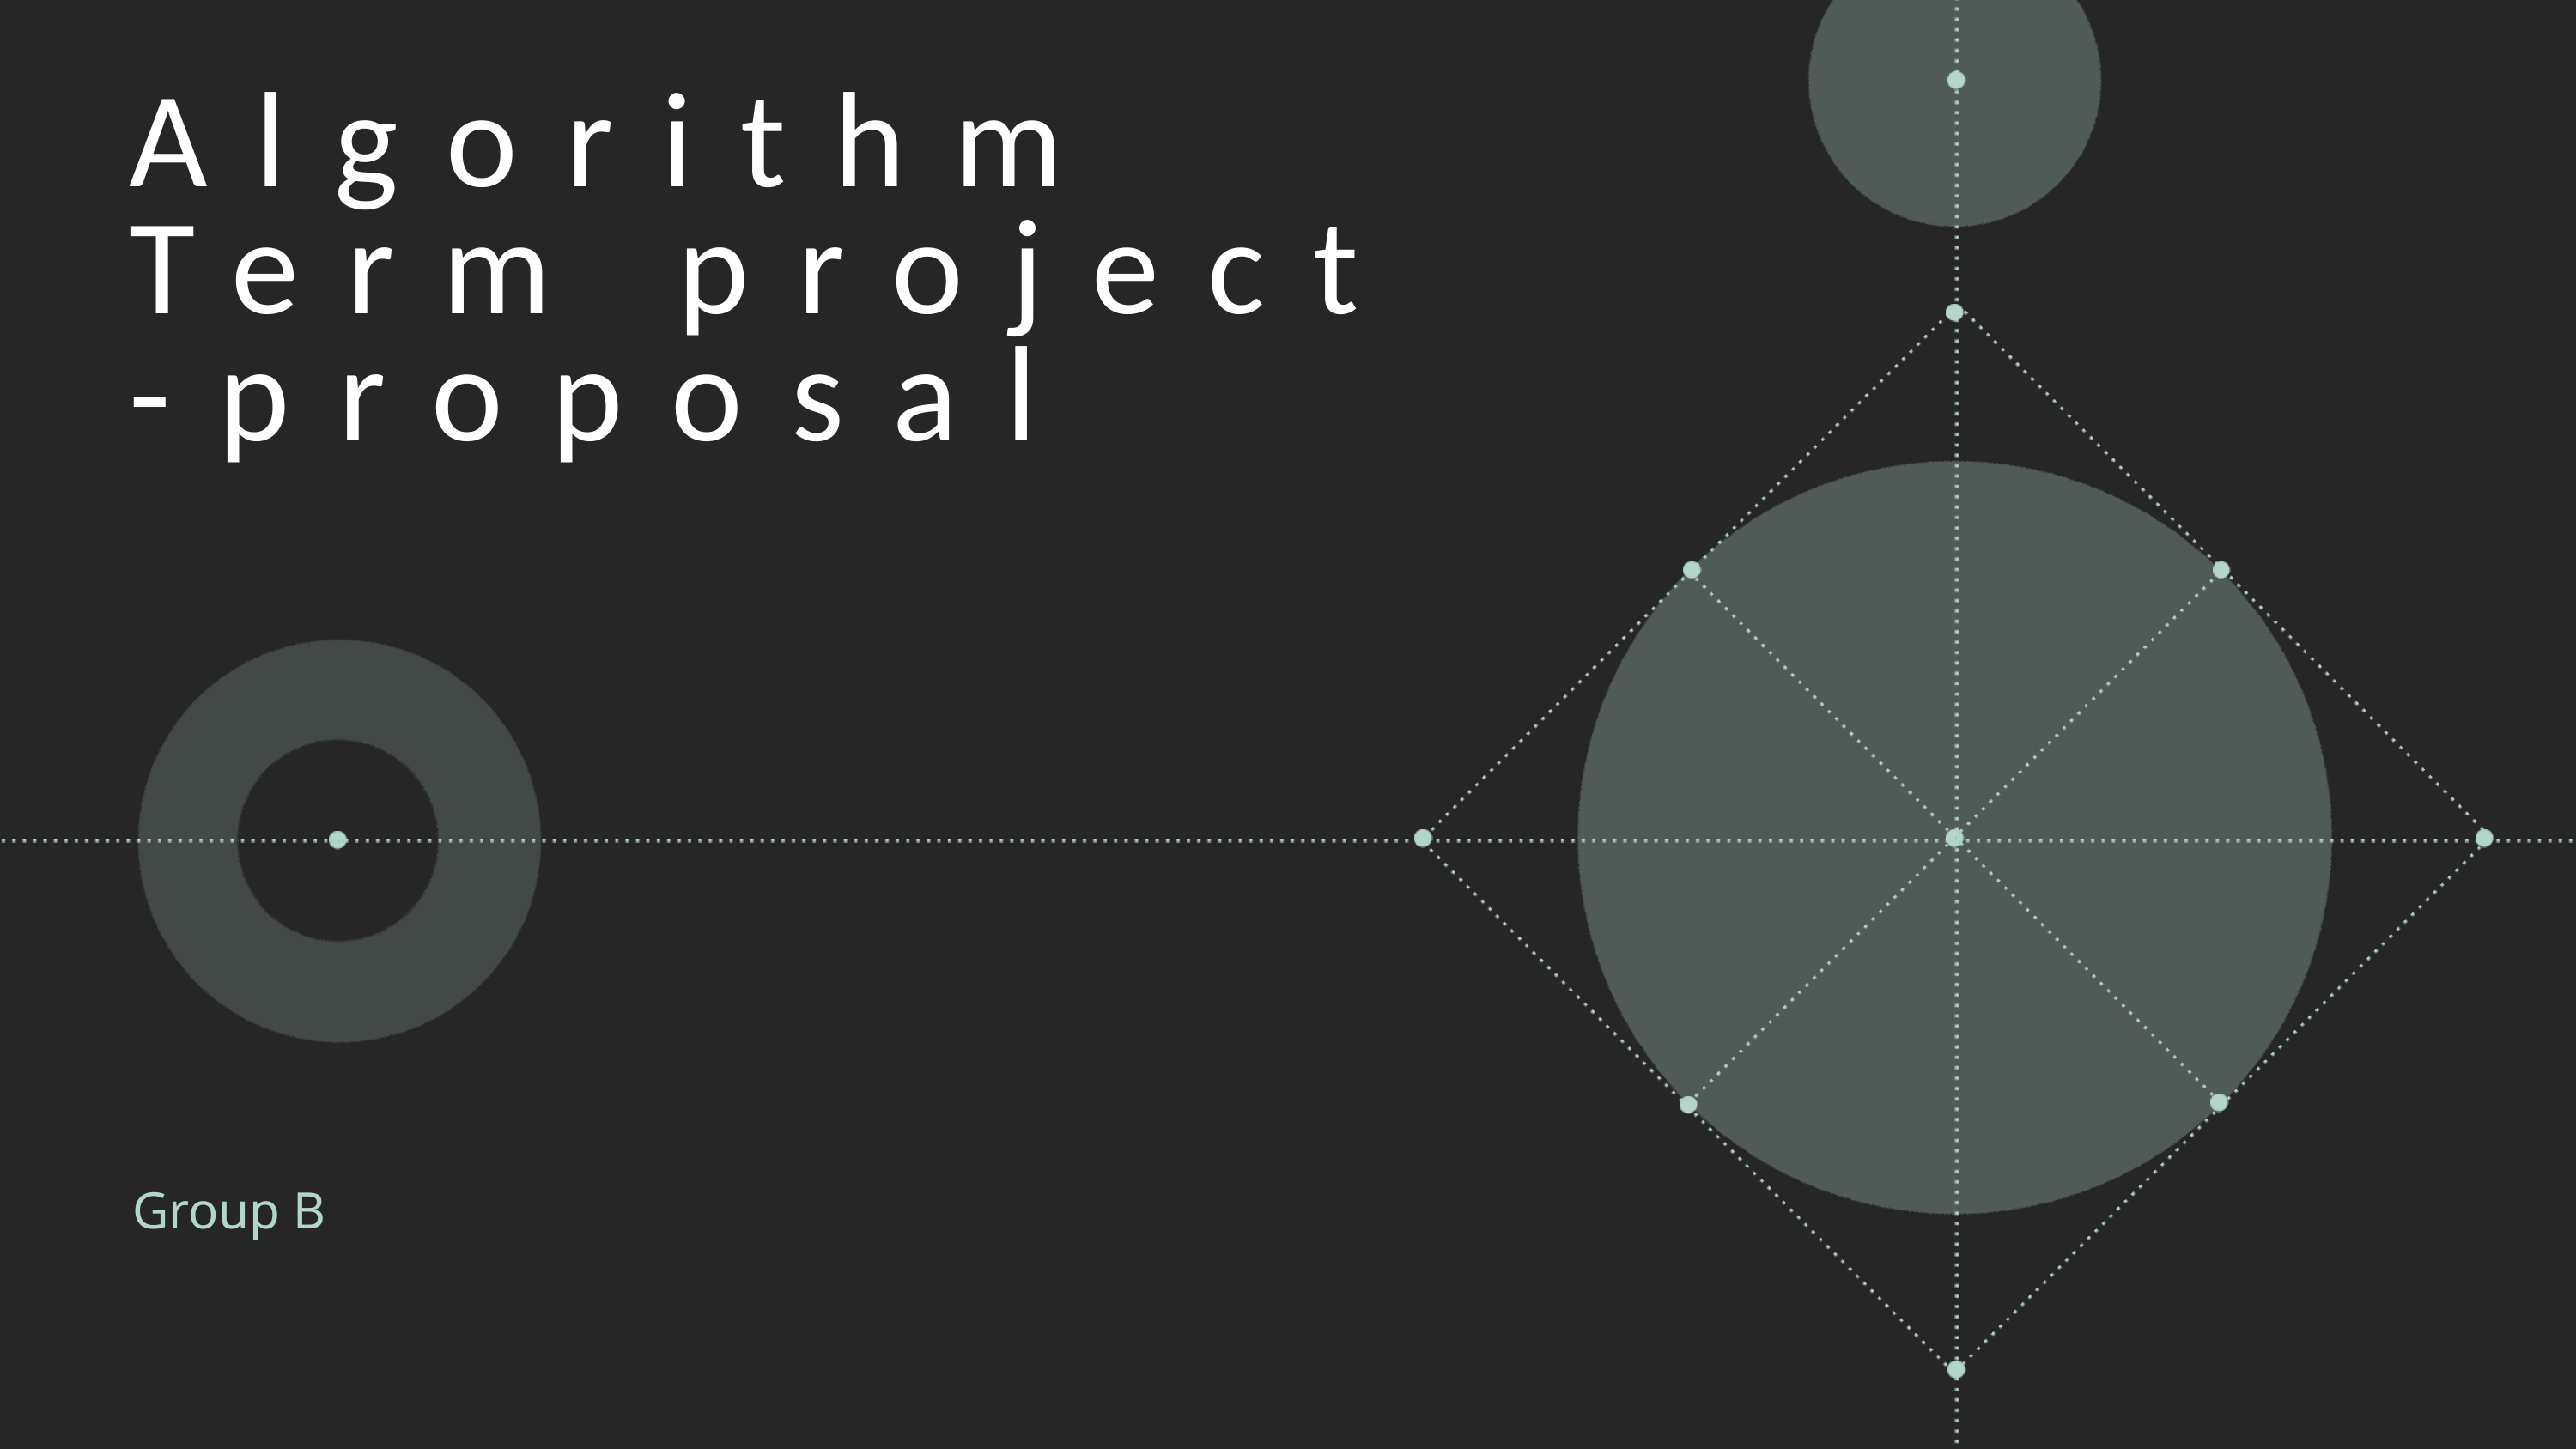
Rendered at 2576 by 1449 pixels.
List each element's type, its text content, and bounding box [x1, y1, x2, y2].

picture [0, 0, 2576, 1449]
text_box Group B [132, 1184, 708, 1223]
text_box Algorithm Term project -proposal [128, 114, 1912, 437]
